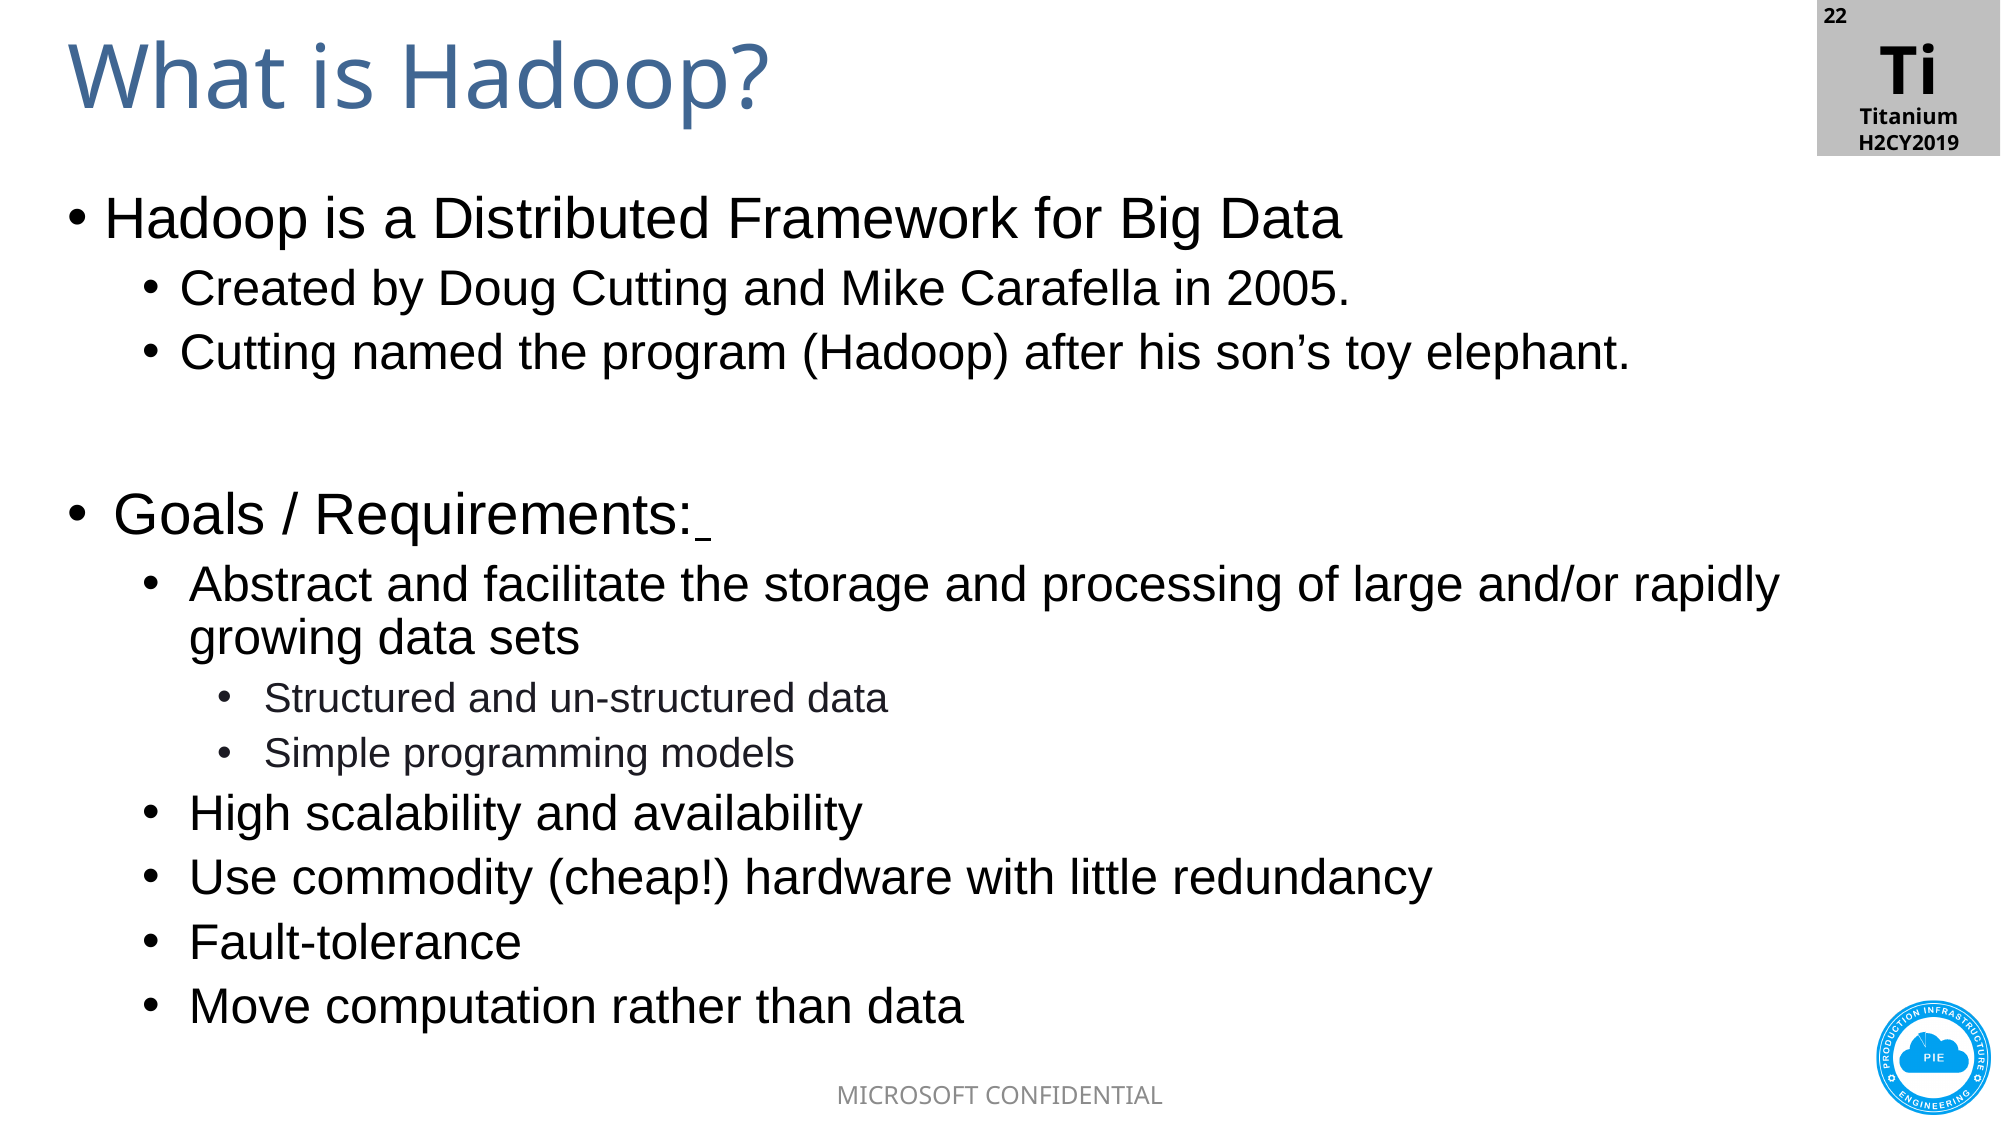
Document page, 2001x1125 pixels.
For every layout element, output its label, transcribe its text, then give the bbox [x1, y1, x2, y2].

picture [1894, 1023, 1974, 1098]
title What is Hadoop? [52, 23, 1720, 136]
footer MICROSOFT CONFIDENTIAL [662, 1064, 1338, 1125]
list Hadoop is a Distributed Framework for Big Data Created by Doug Cutting and Mike Carafella in 2005. Cutting named the program (Hadoop) after his son’s toy elephant. Goals / Requirements: Abstract and facilitate the storage and processing of large and/or rapidly growing data sets Structured and un-structured data Simple programming models High scalability and availability Use commodity (cheap!) hardware with little redundancy Fault-tolerance Move computation rather than data [52, 181, 1953, 1053]
picture [1873, 997, 1994, 1118]
